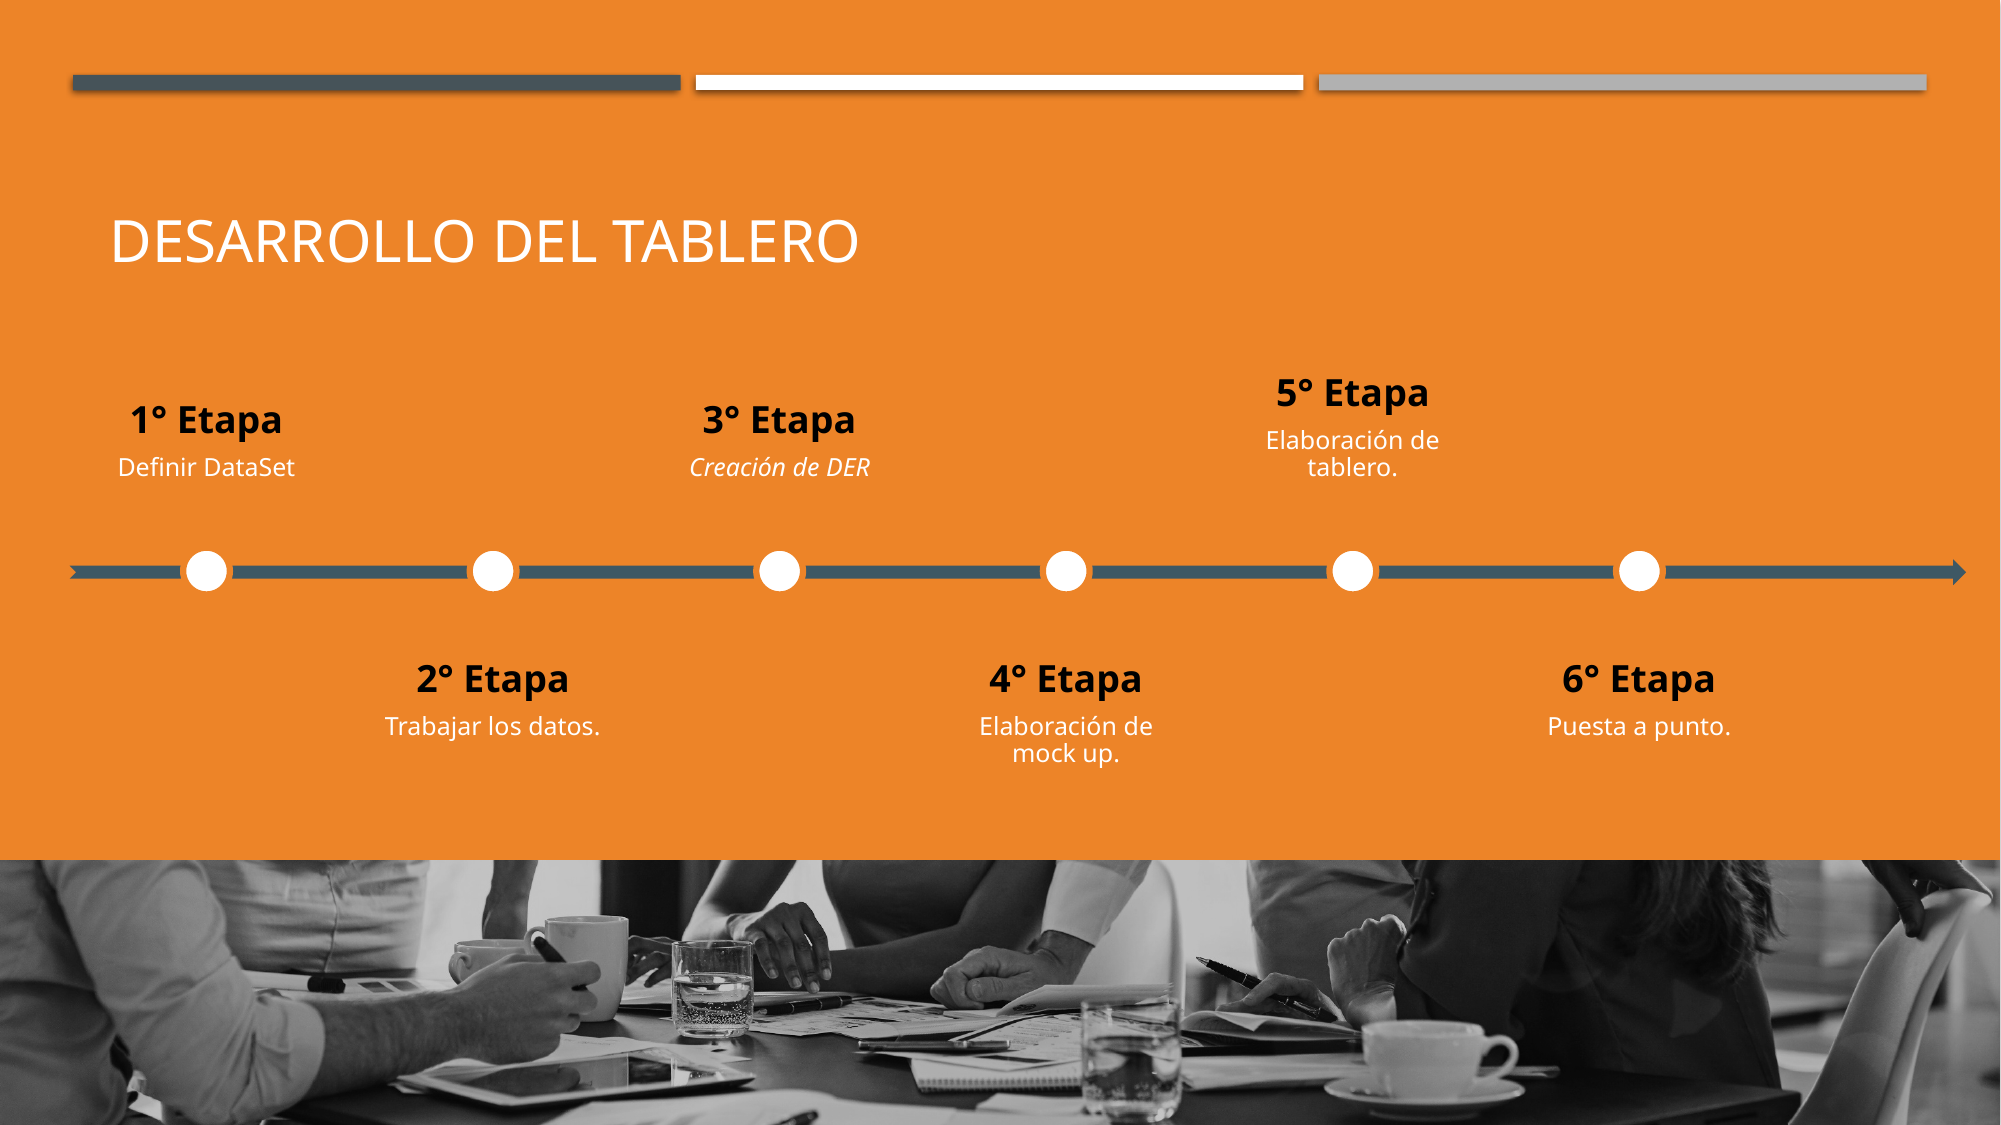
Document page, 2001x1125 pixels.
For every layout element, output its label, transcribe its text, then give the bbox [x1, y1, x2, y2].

title desarrollo del tablero [94, 119, 1904, 225]
picture [0, 859, 2000, 1125]
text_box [69, 228, 1967, 914]
